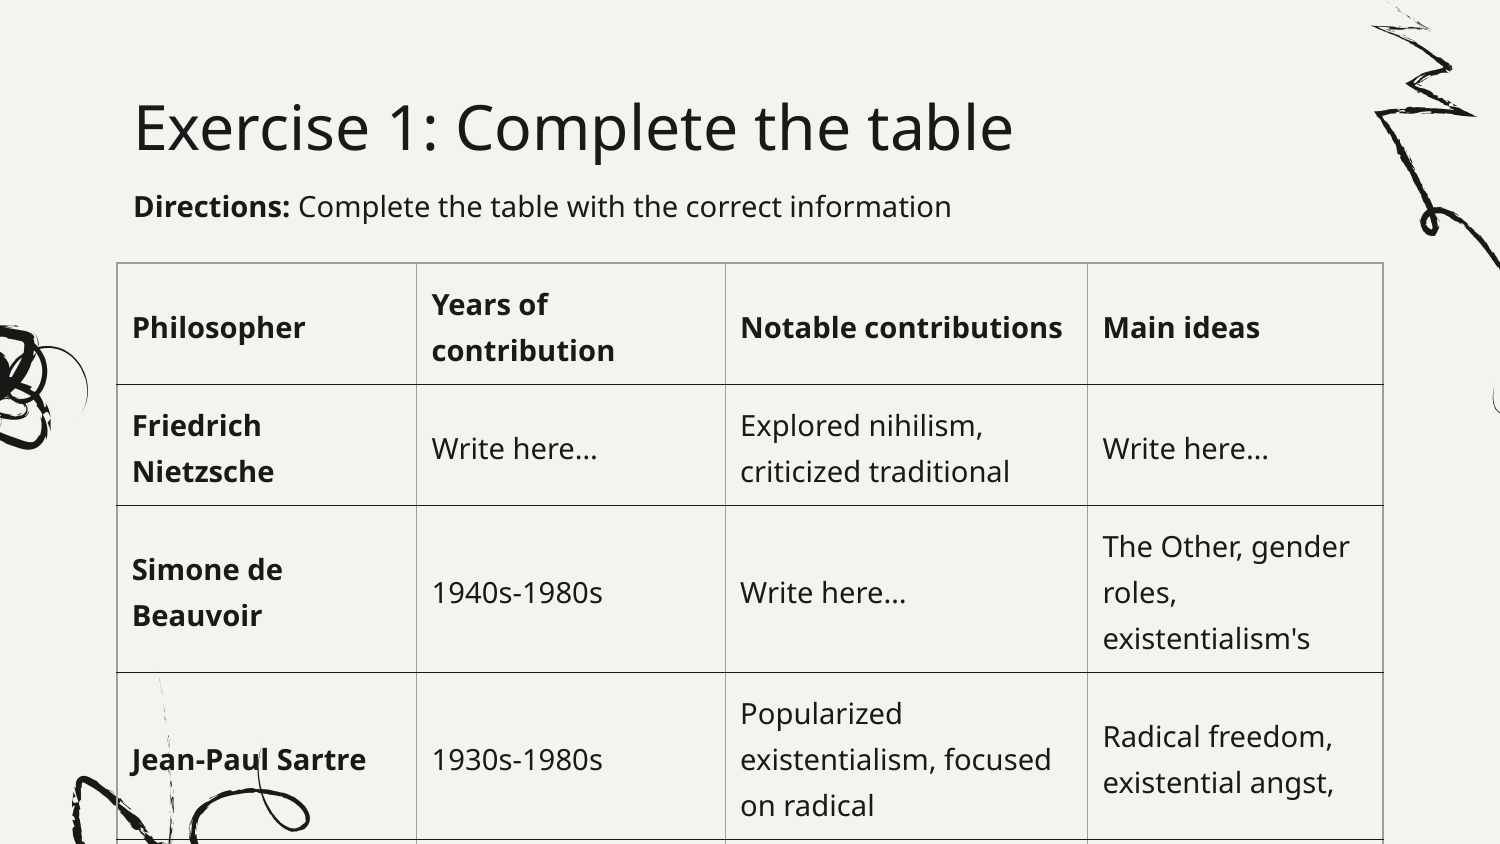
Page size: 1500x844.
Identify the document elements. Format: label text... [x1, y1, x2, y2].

table_cell Write here… [726, 840, 1087, 844]
picture [0, 275, 103, 476]
table_cell Write here… [1088, 840, 1382, 844]
table_header Philosopher [118, 264, 416, 384]
table_cell 1930s-1980s [417, 673, 725, 839]
table_header Notable contributions [726, 264, 1087, 384]
title Exercise 1: Complete the table [118, 72, 1382, 167]
table_cell Simone de Beauvoir [118, 506, 416, 672]
table_header Main ideas [1088, 264, 1382, 384]
table_cell The Other, gender roles, existentialism's [1088, 506, 1382, 672]
table_cell Write here… [417, 385, 725, 505]
table_cell Radical freedom, existential angst, [1088, 673, 1382, 839]
table_cell Friedrich Nietzsche [118, 385, 416, 505]
table_cell Popularized existentialism, focused on radical [726, 673, 1087, 839]
table_cell Explored nihilism, criticized traditional [726, 385, 1087, 505]
picture [1216, 0, 1500, 475]
table_header Years of contribution [417, 264, 725, 384]
table_cell 1940s-1980s [417, 506, 725, 672]
table_cell Jean-Paul Sartre [118, 673, 416, 839]
picture [7, 629, 116, 844]
text_box Directions: Complete the table with the correct information [118, 168, 1385, 239]
table_cell Write here… [417, 840, 725, 844]
table_cell Write here… [1088, 385, 1382, 505]
table_cell Write here… [726, 506, 1087, 672]
table_cell Hannah Arendt [118, 840, 416, 844]
